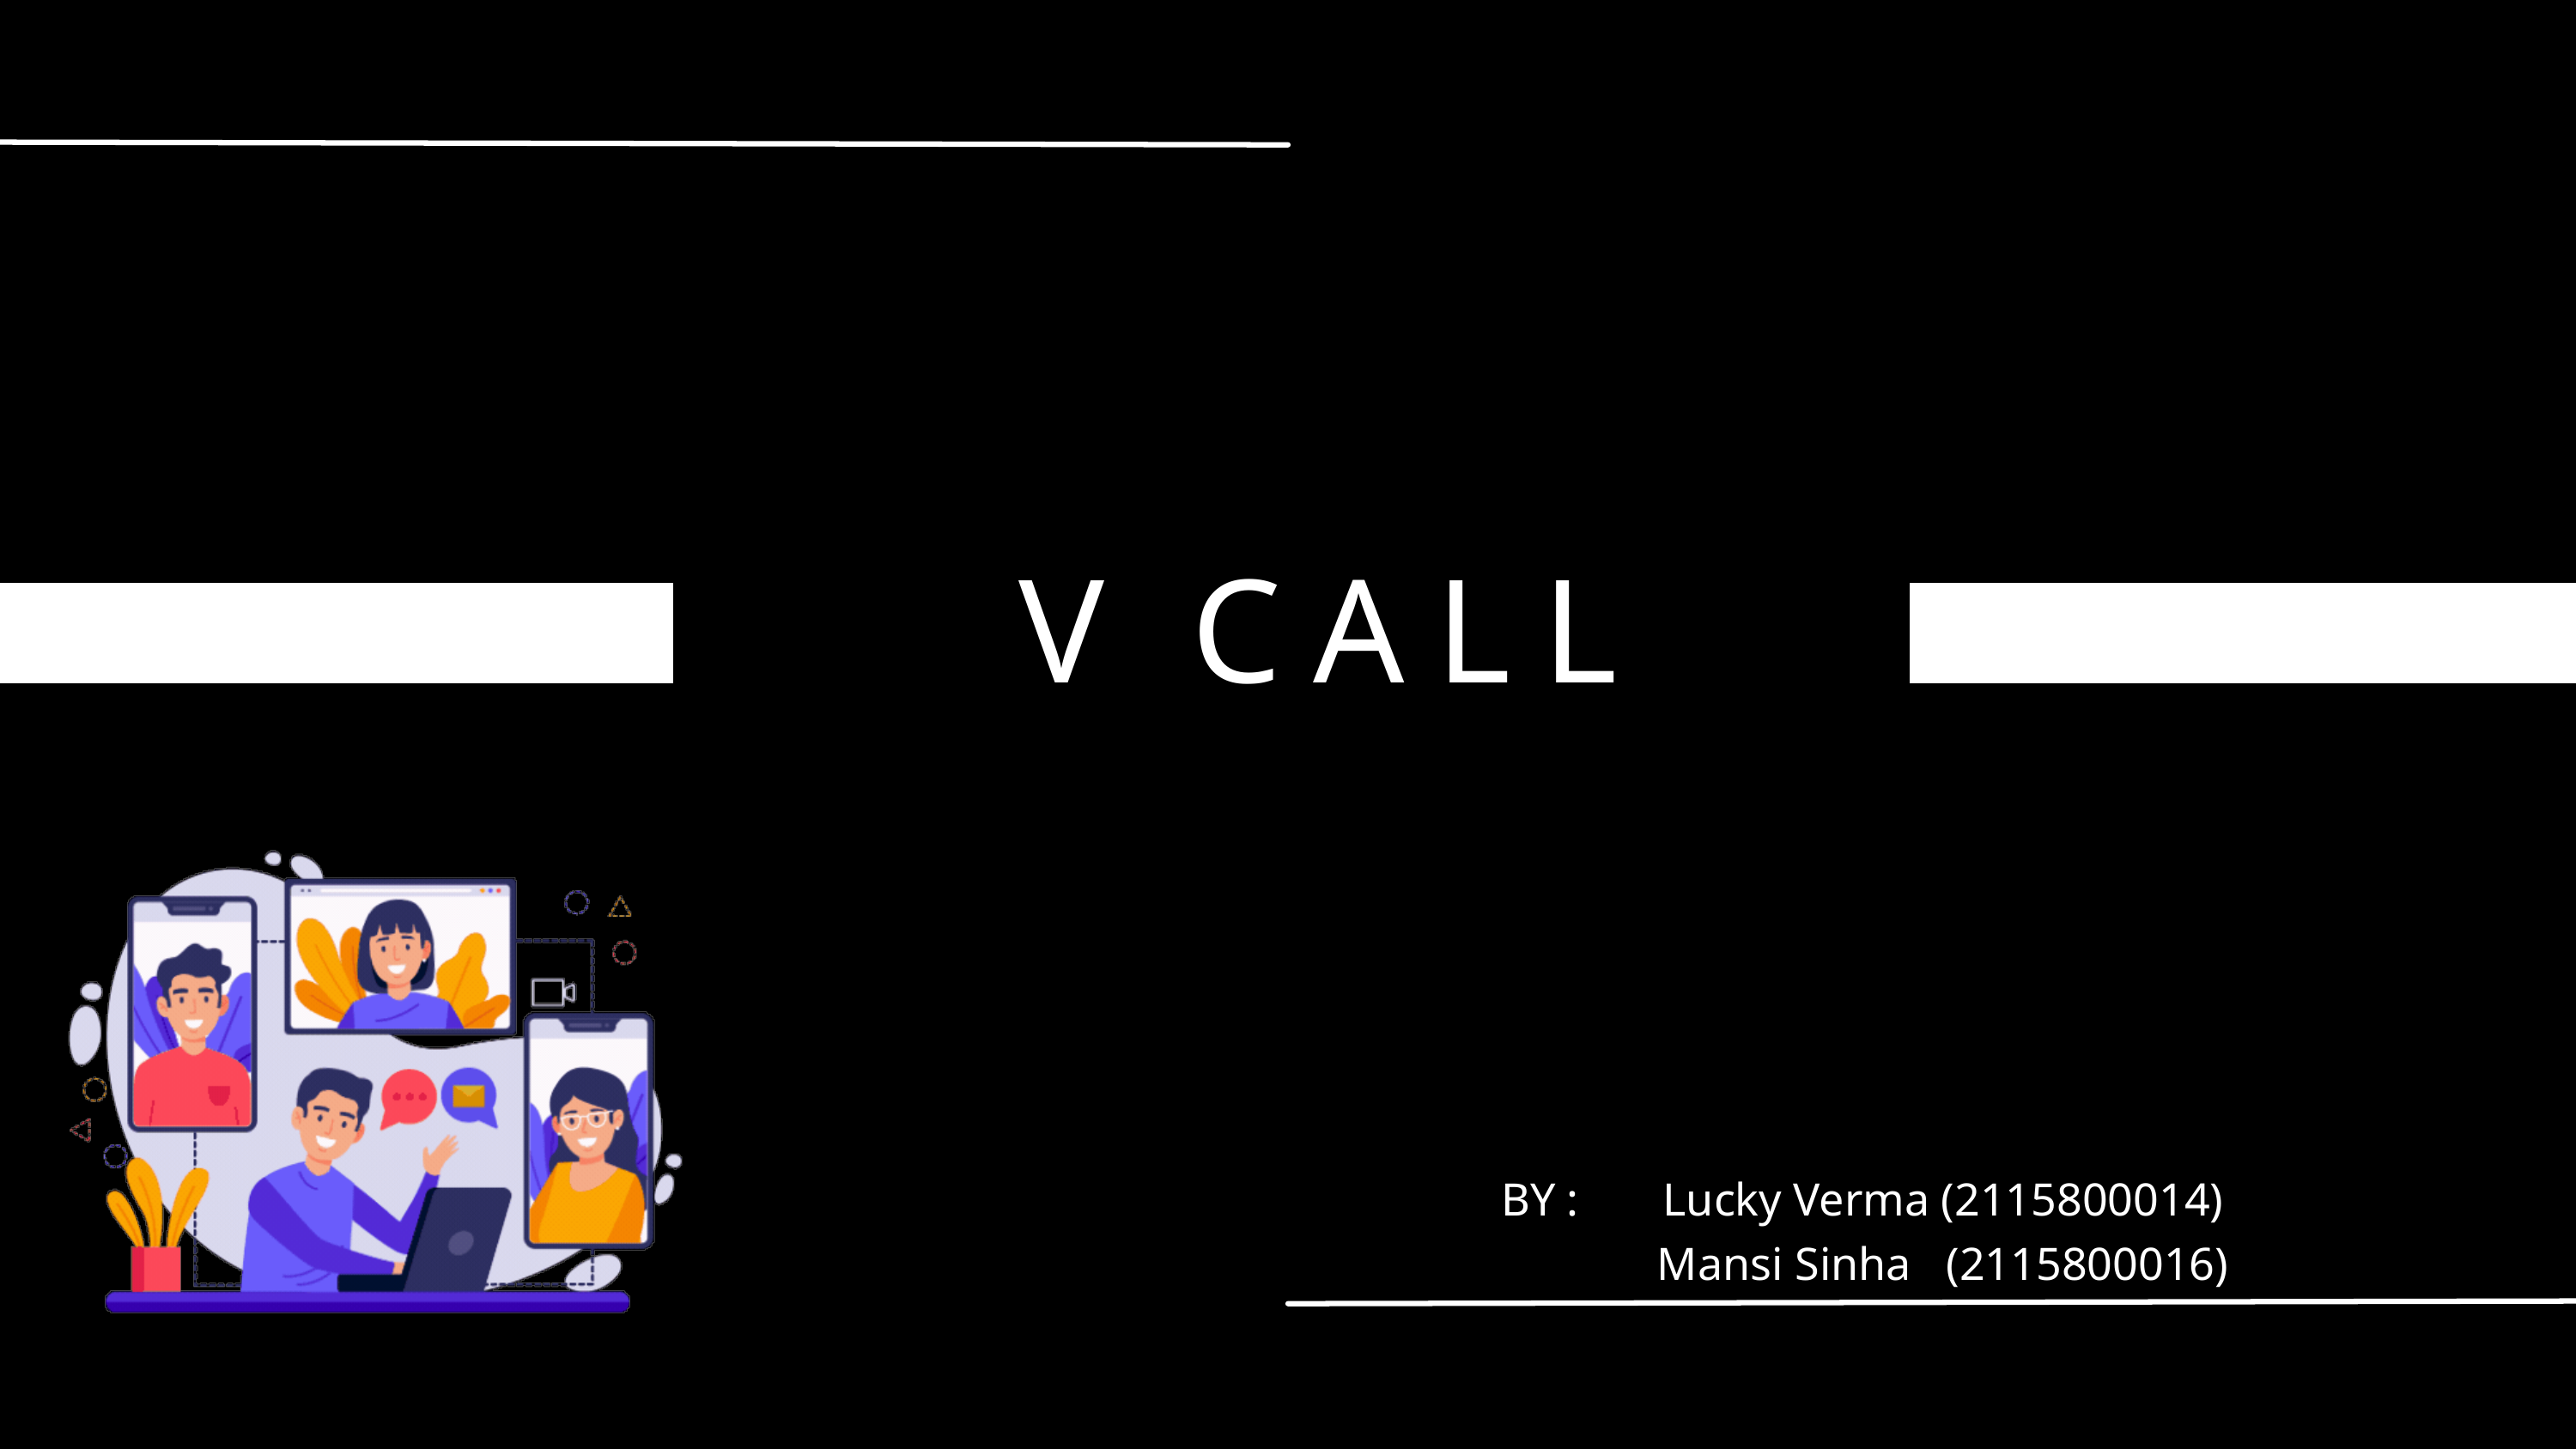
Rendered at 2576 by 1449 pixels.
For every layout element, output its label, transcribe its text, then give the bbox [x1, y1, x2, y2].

text_box Lucky Verma (2115800014) [1592, 1161, 2293, 1225]
text_box BY : [1459, 1161, 1592, 1225]
picture [47, 766, 699, 1417]
text_box CALL [1130, 567, 1680, 712]
text_box V [914, 567, 1130, 712]
text_box Mansi Sinha (2115800016) [1592, 1226, 2293, 1289]
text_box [1910, 583, 2576, 684]
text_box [0, 583, 674, 684]
